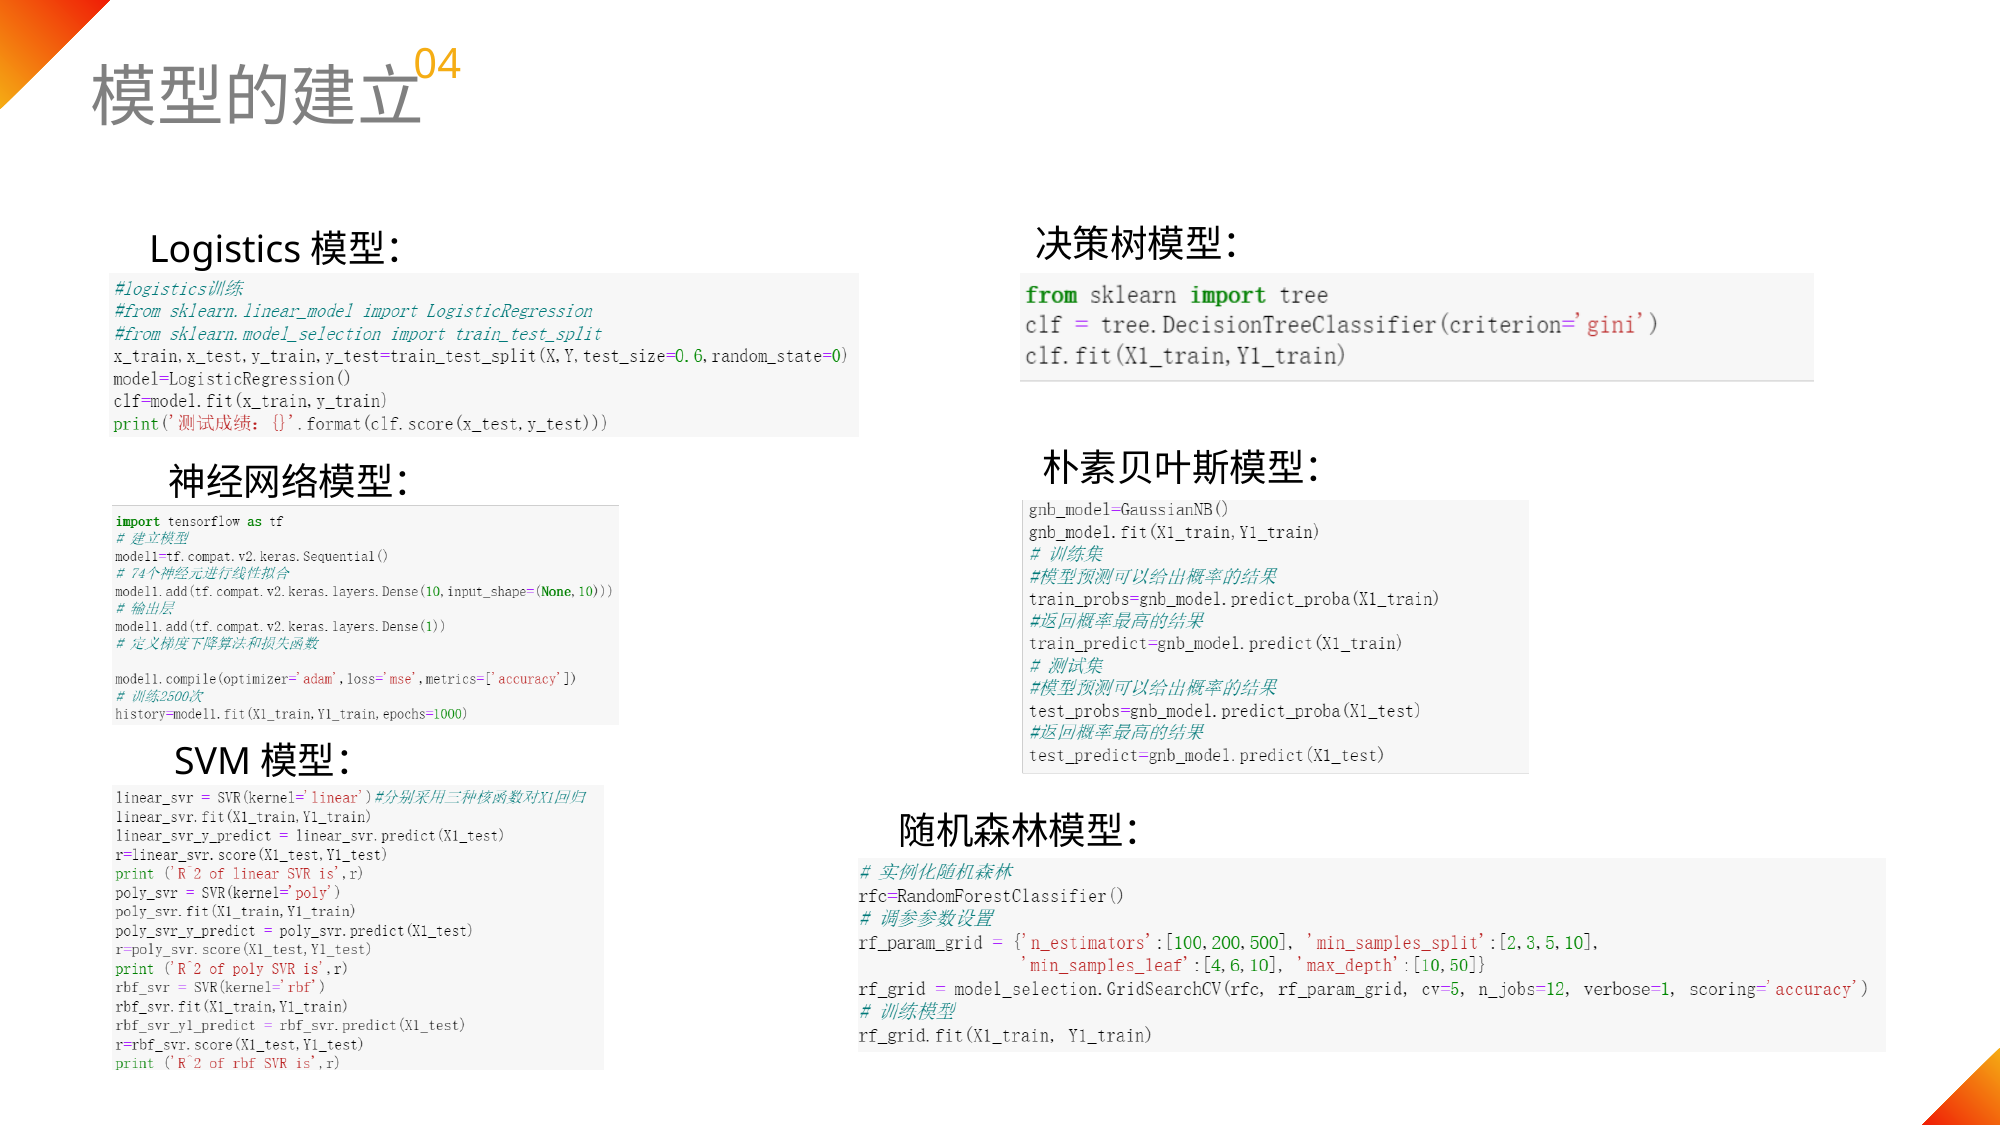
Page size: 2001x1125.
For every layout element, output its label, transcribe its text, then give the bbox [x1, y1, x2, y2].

text_box 神经网络模型： [154, 450, 650, 511]
text_box 朴素贝叶斯模型： [1027, 436, 1523, 497]
text_box [0, 0, 111, 111]
text_box 决策树模型： [1020, 212, 1516, 273]
text_box 随机森林模型： [884, 799, 1380, 858]
text_box Logistics模型： [134, 217, 630, 273]
picture [1020, 500, 1529, 774]
picture [112, 785, 604, 1070]
text_box SVM模型： [159, 730, 402, 785]
picture [1020, 273, 1814, 384]
picture [109, 273, 859, 437]
picture [112, 505, 619, 725]
text_box [1921, 1046, 2000, 1125]
picture [858, 858, 1886, 1052]
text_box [76, 28, 474, 142]
